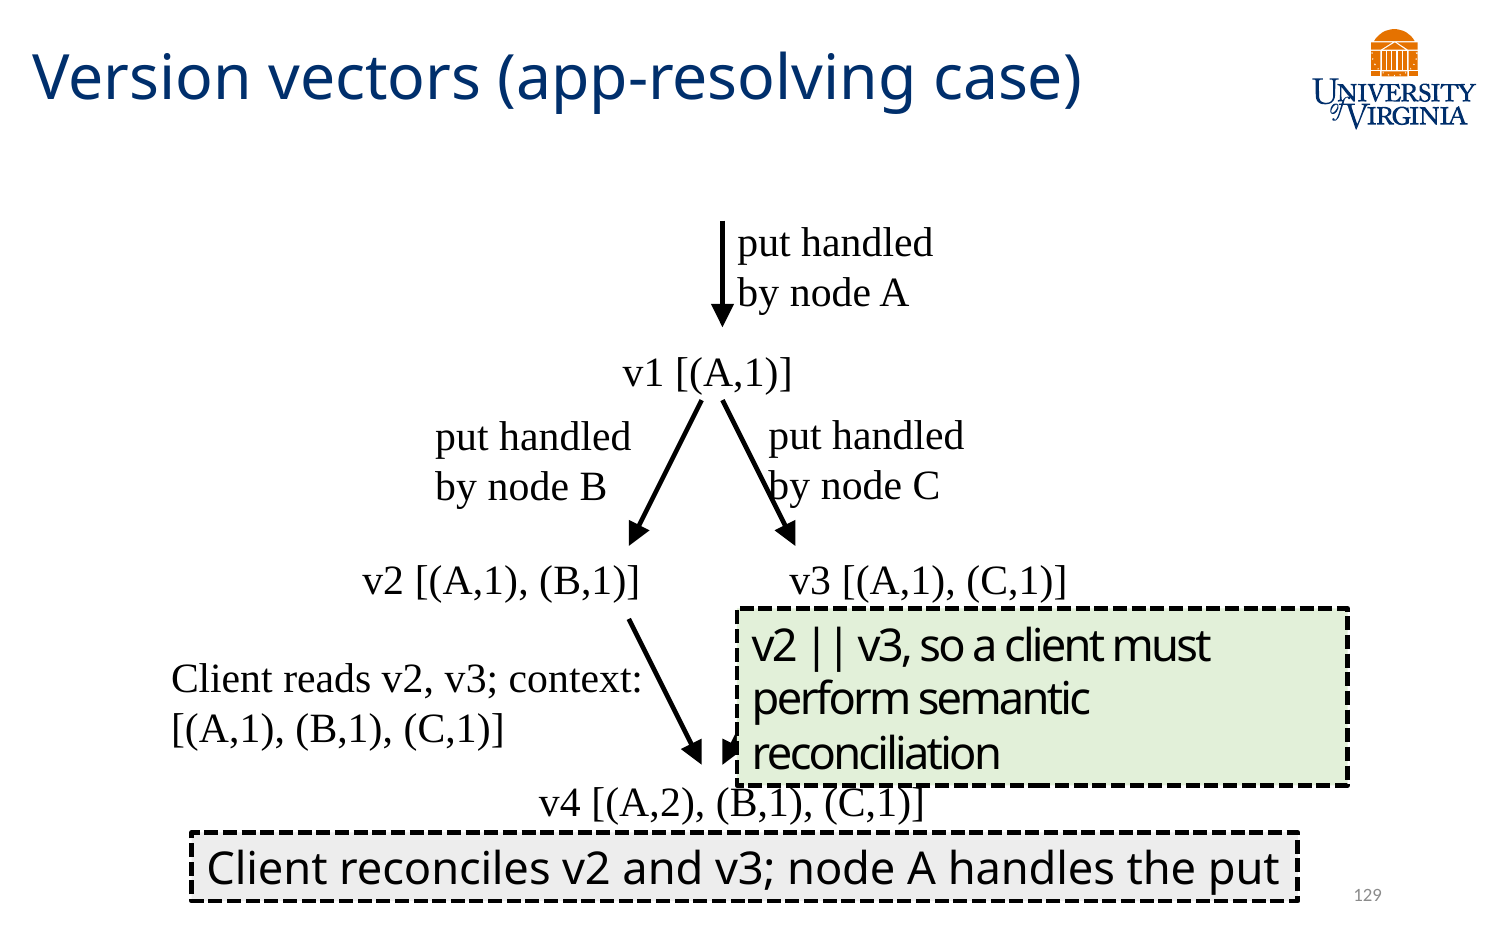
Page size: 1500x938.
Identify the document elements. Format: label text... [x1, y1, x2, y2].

text_box put handled by node A [722, 207, 984, 322]
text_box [347, 400, 702, 612]
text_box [156, 618, 796, 765]
text_box v2 || v3, so a client must perform semantic reconciliation [736, 608, 1348, 786]
text_box v1 [(A,1)] [607, 337, 827, 402]
slide_number 129 [1059, 868, 1397, 919]
text_box Client reconciles v2 and v3; node A handles the put [191, 832, 1298, 902]
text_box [722, 400, 1088, 612]
title Version vectors (app-resolving case) [17, 14, 1297, 145]
text_box v4 [(A,2), (B,1), (C,1)] [524, 766, 941, 832]
